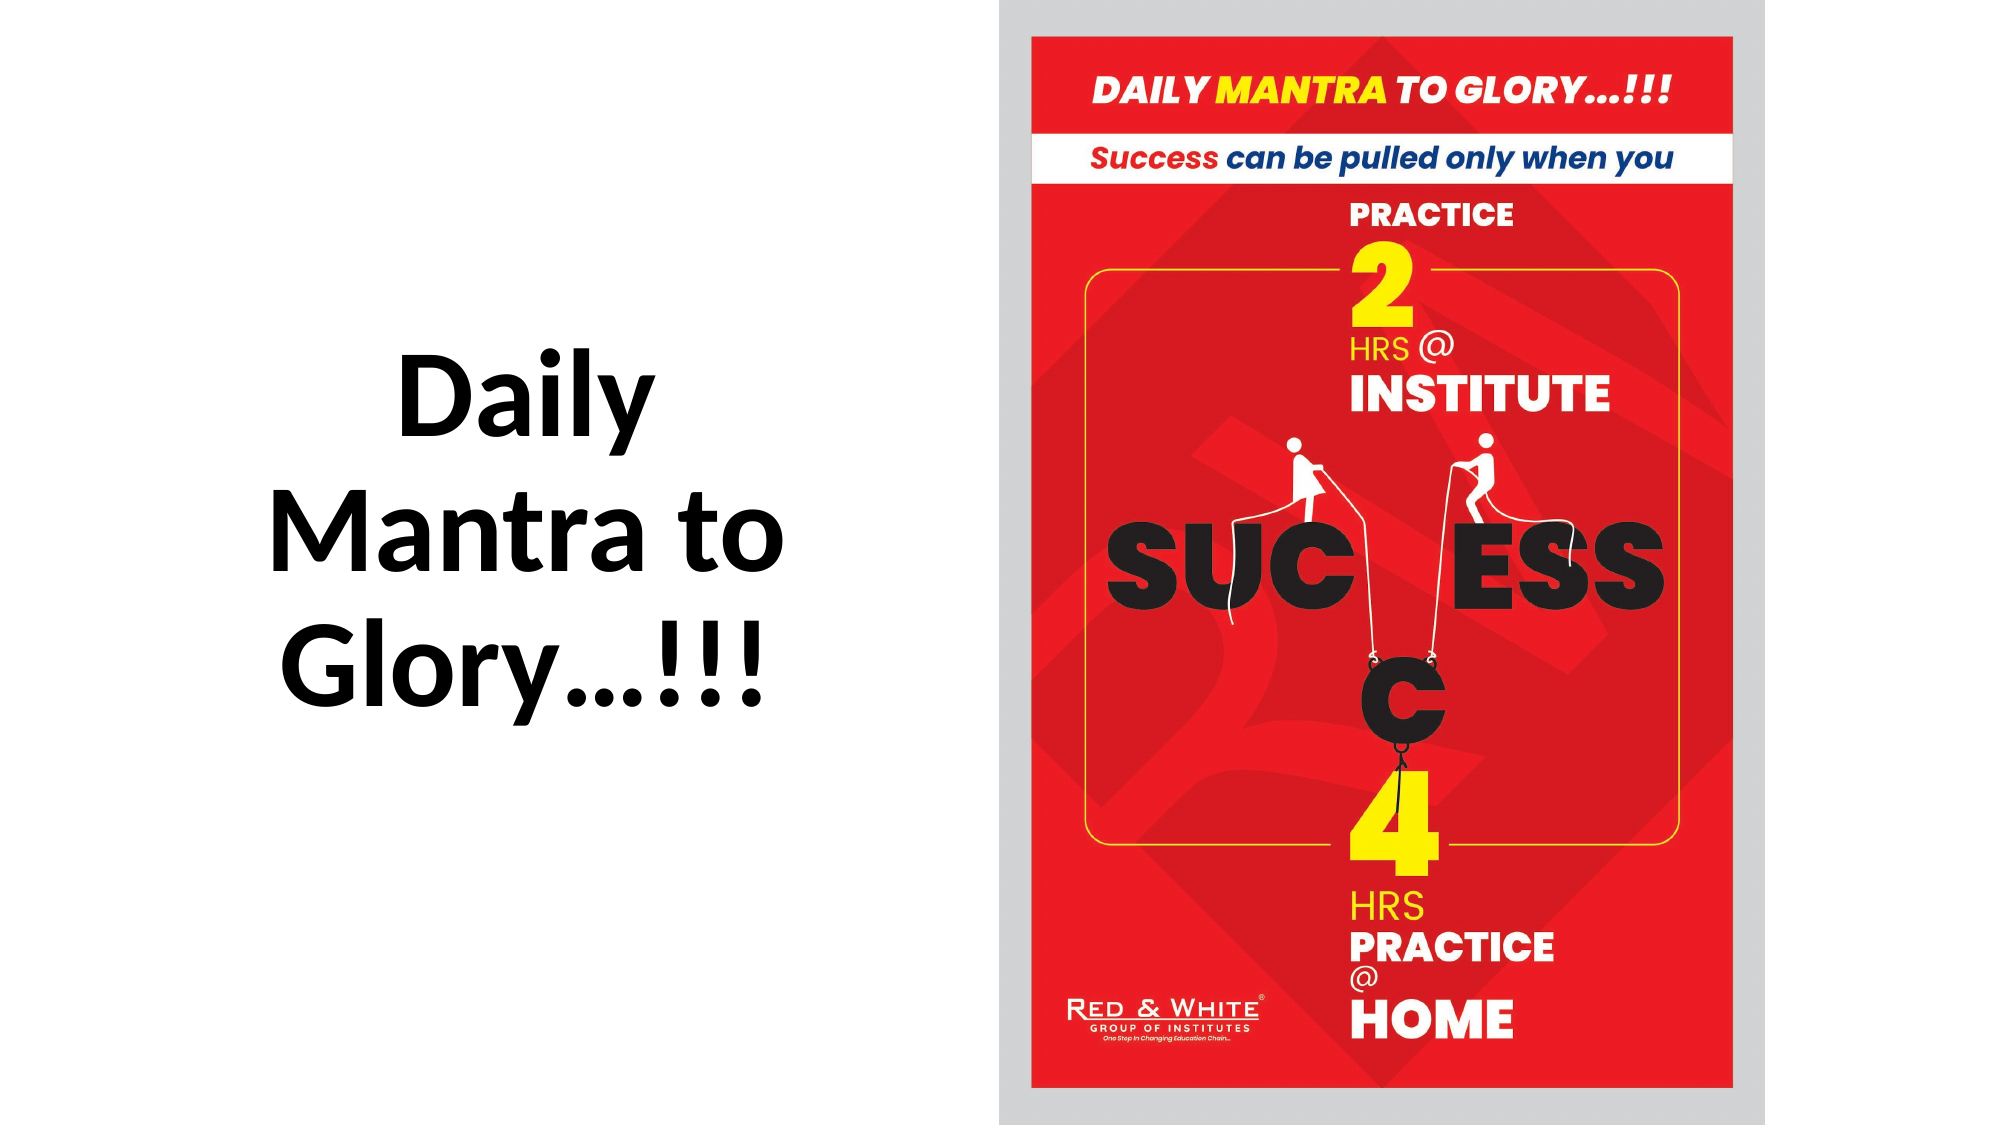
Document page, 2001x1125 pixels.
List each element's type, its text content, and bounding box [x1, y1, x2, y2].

title Daily Mantra to Glory…!!! [245, 0, 807, 741]
picture [999, 0, 1765, 1125]
